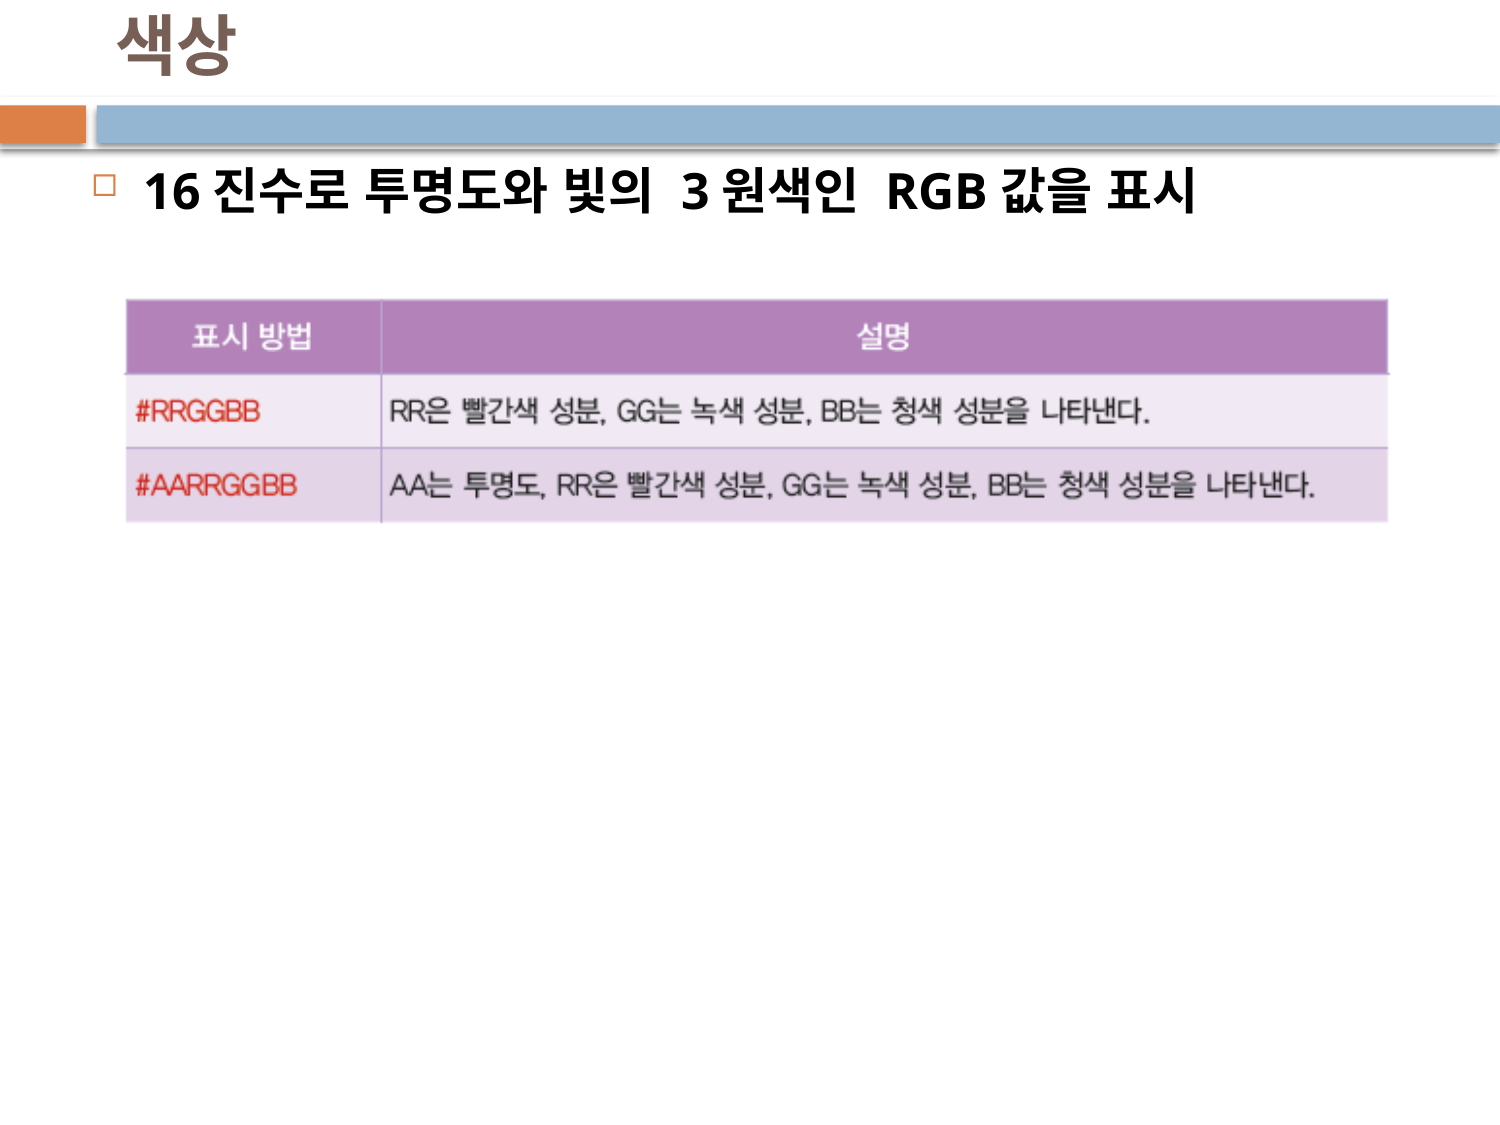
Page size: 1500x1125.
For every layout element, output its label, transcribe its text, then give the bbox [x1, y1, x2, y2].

picture [111, 278, 1406, 540]
title 색상 [100, 0, 1438, 100]
list 16진수로 투명도와 빛의 3원색인 RGB값을 표시 [76, 152, 1459, 1047]
